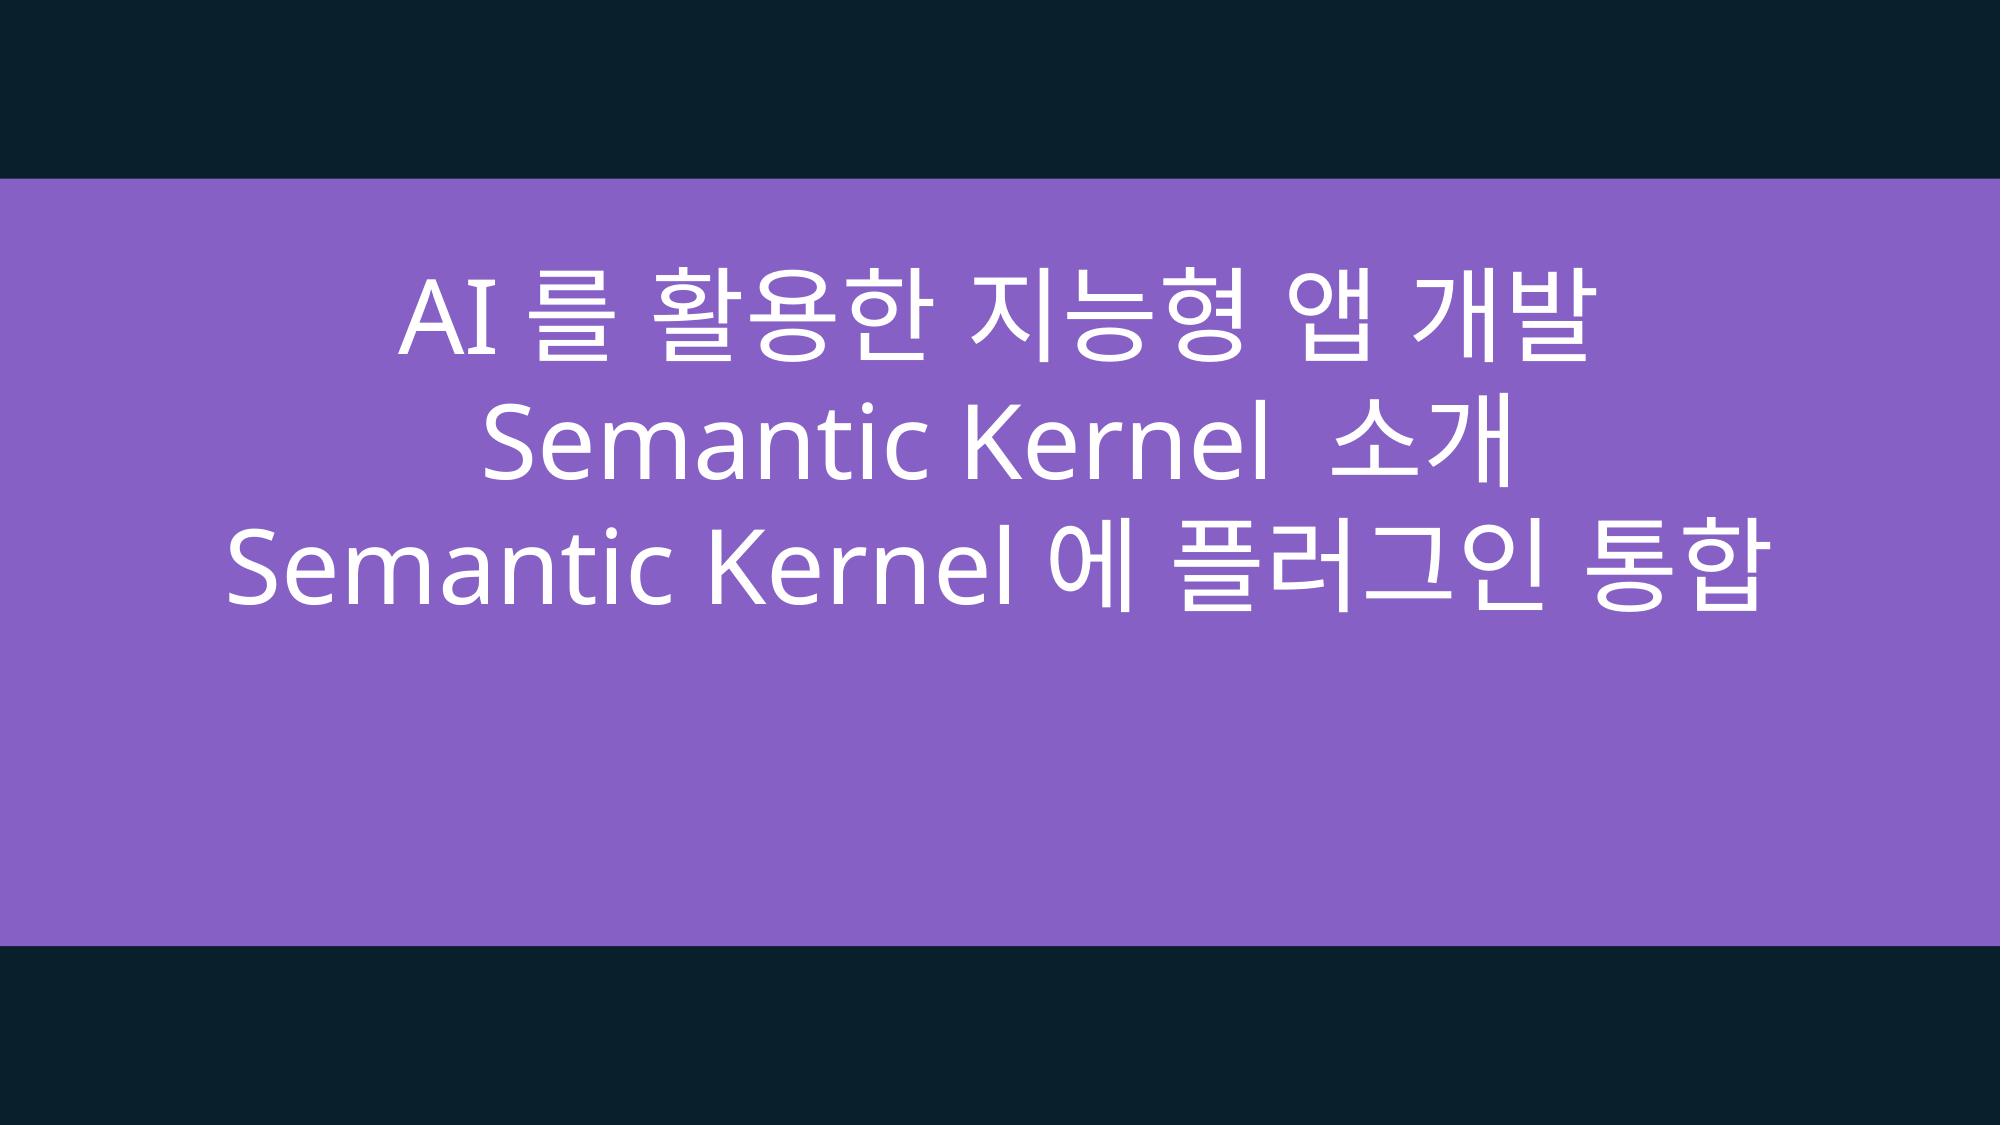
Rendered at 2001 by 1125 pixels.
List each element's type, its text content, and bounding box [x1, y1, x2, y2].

text_box AI를 활용한 지능형 앱 개발 Semantic Kernel 소개 Semantic Kernel에 플러그인 통합 [0, 178, 2000, 947]
